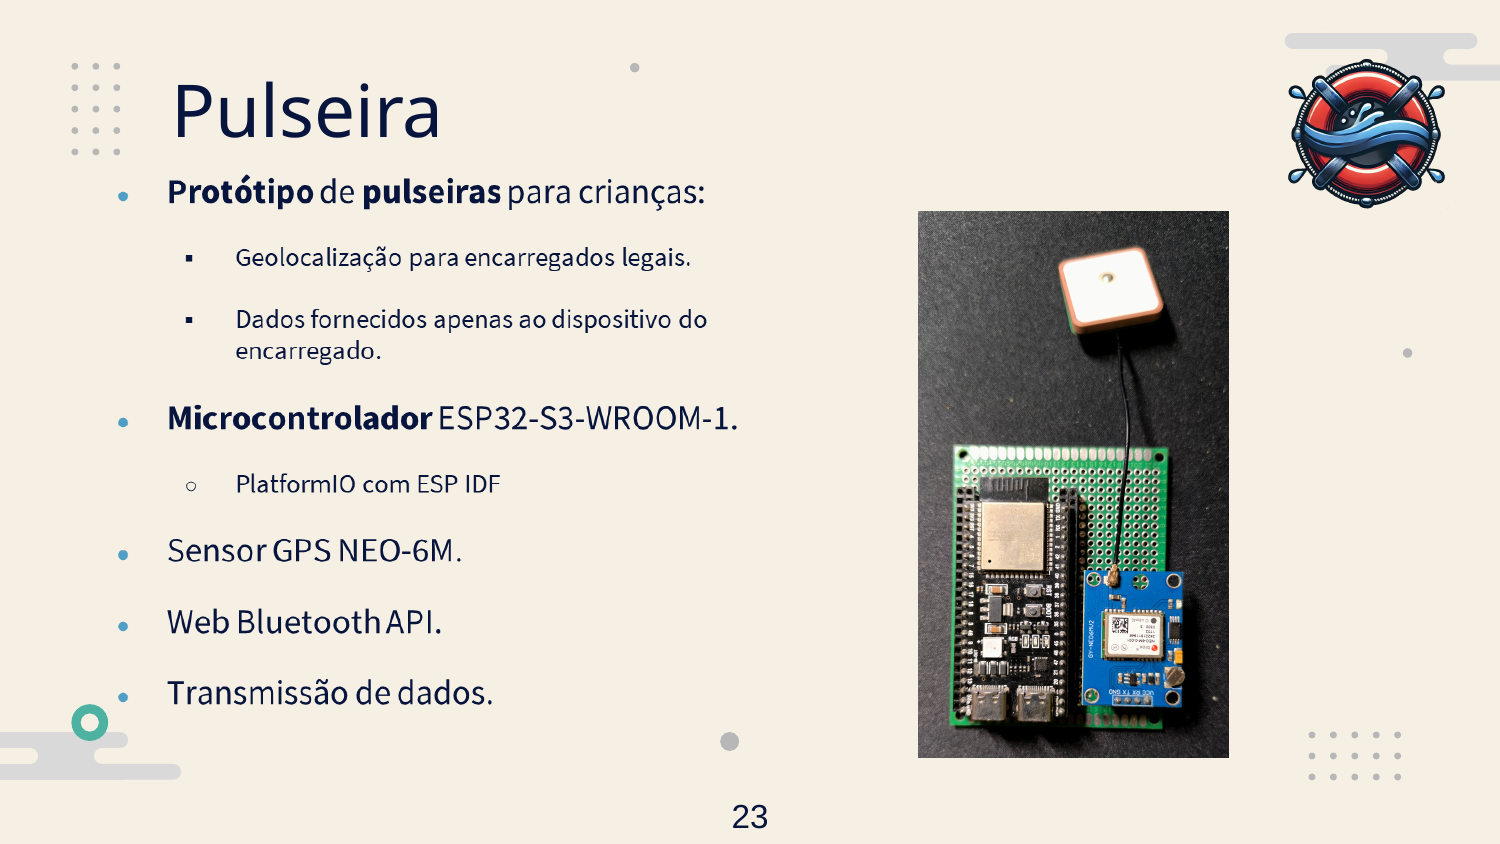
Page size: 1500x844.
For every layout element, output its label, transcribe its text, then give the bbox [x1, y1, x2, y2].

text_box [720, 743, 739, 752]
picture [32, 126, 868, 735]
picture [918, 211, 1229, 758]
text_box 23 [0, 787, 1500, 843]
picture [1230, 23, 1500, 211]
title Pulseira [156, 66, 1018, 167]
